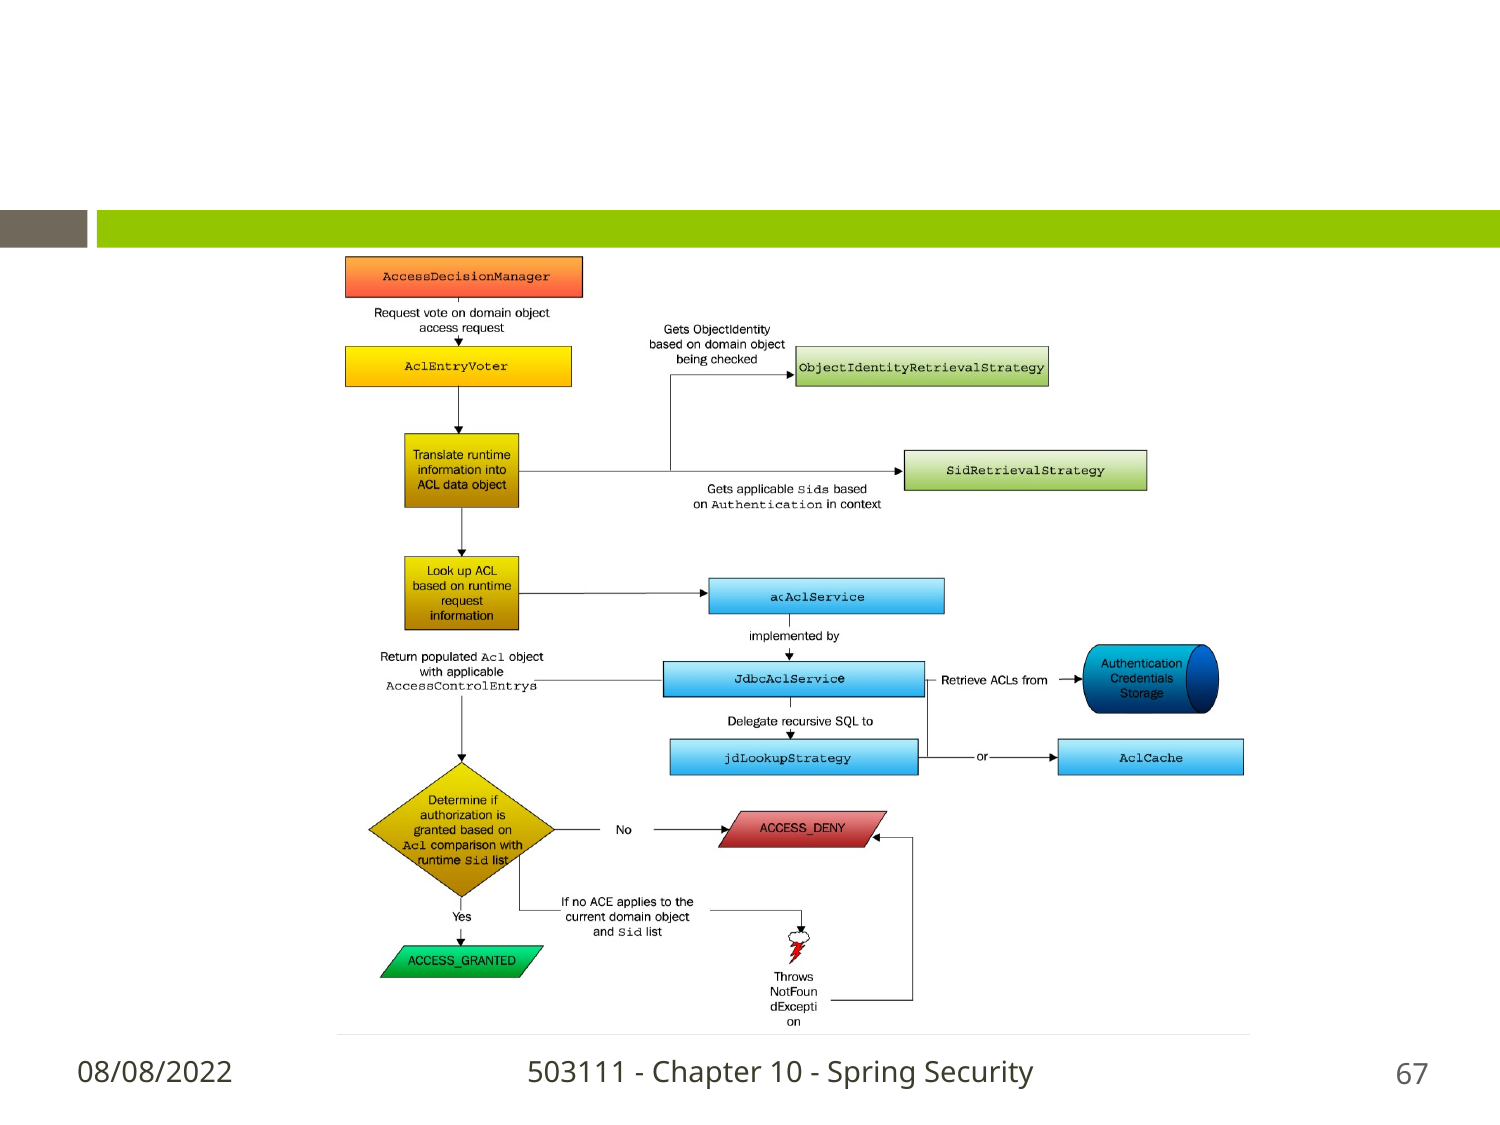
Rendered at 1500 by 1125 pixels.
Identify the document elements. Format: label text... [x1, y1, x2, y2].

picture [337, 256, 1251, 1035]
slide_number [75, 1055, 410, 1125]
slide_number 67 [1084, 1054, 1430, 1091]
footer 503111 - Chapter 10 - Spring Security [525, 1055, 1185, 1125]
